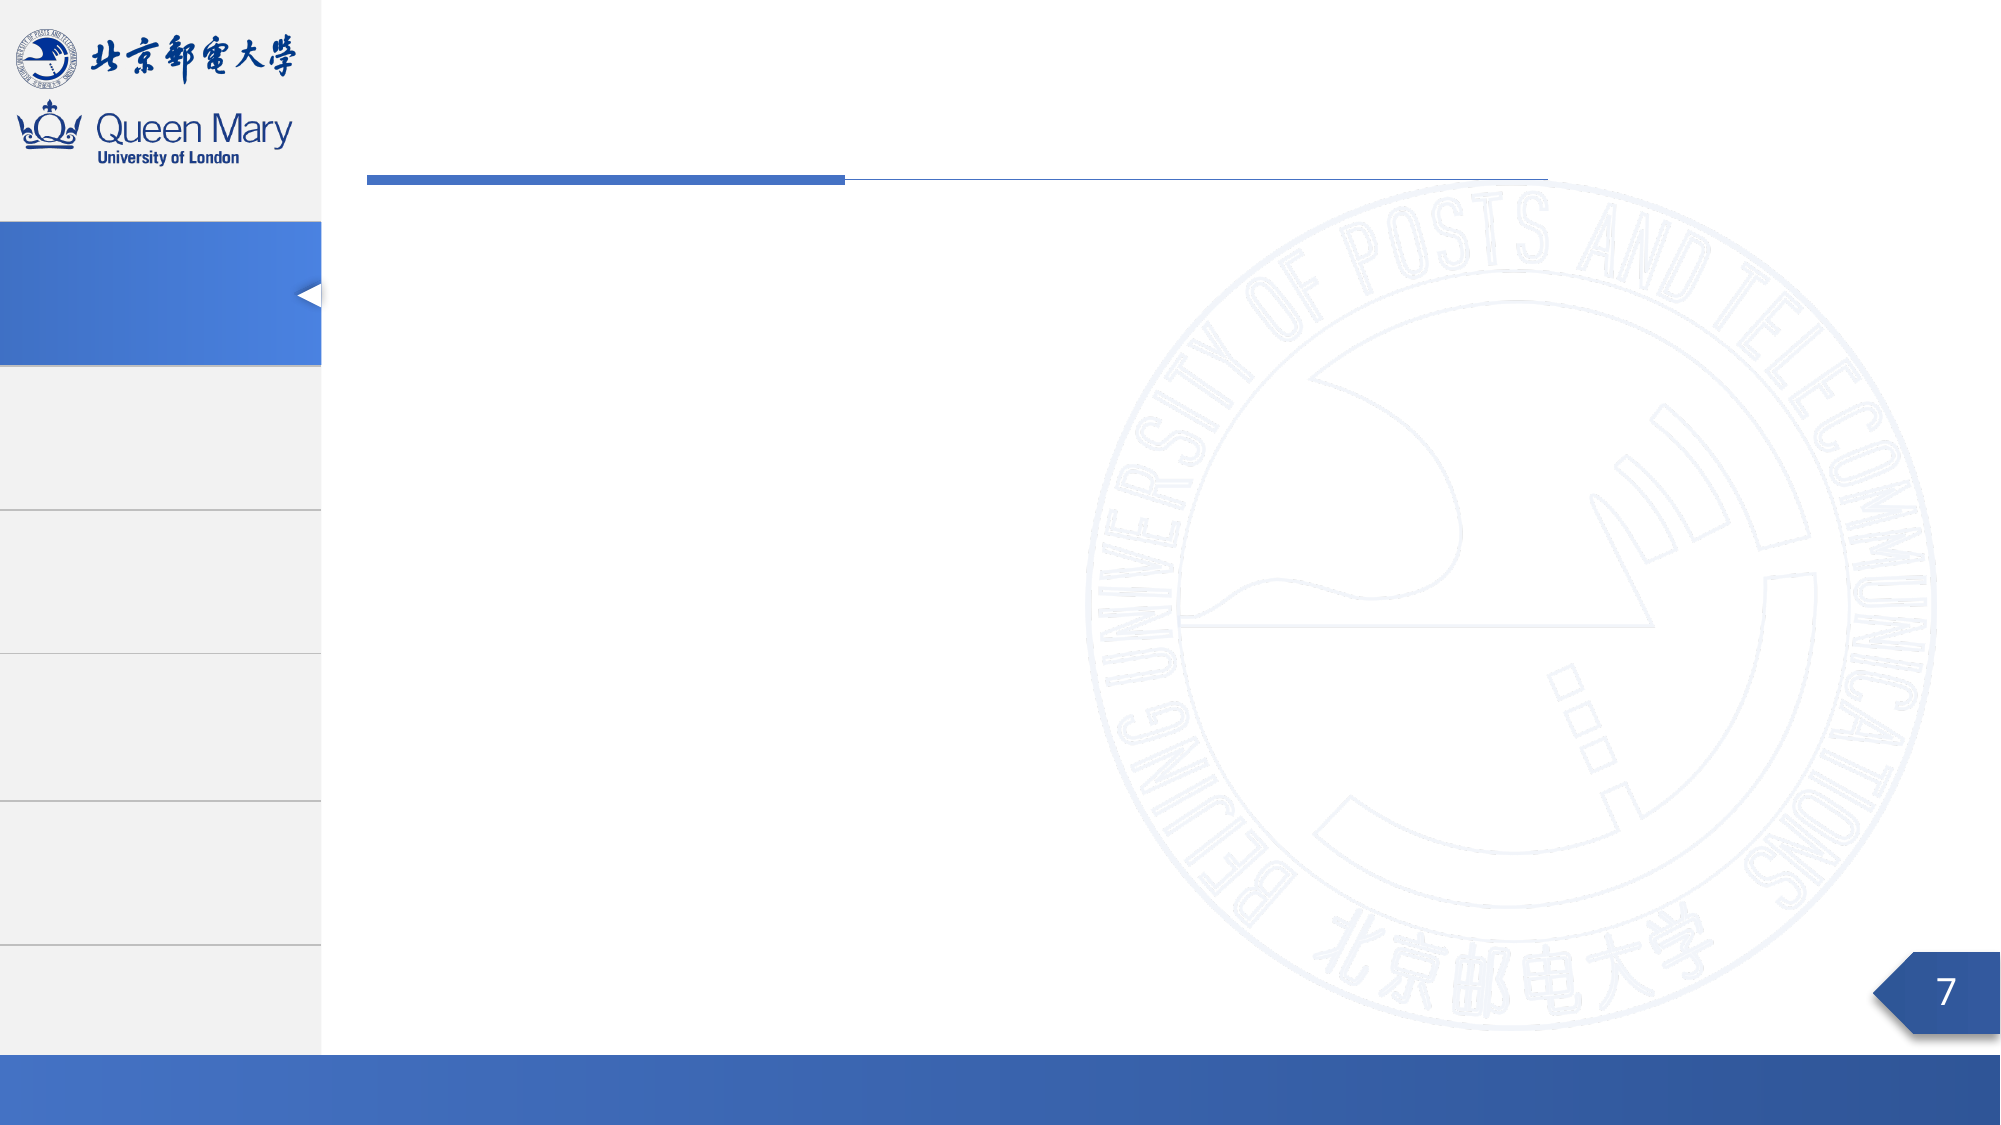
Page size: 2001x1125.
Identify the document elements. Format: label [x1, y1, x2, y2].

picture [87, 31, 298, 86]
picture [1085, 179, 1937, 1031]
picture [16, 29, 77, 89]
picture [16, 98, 293, 167]
